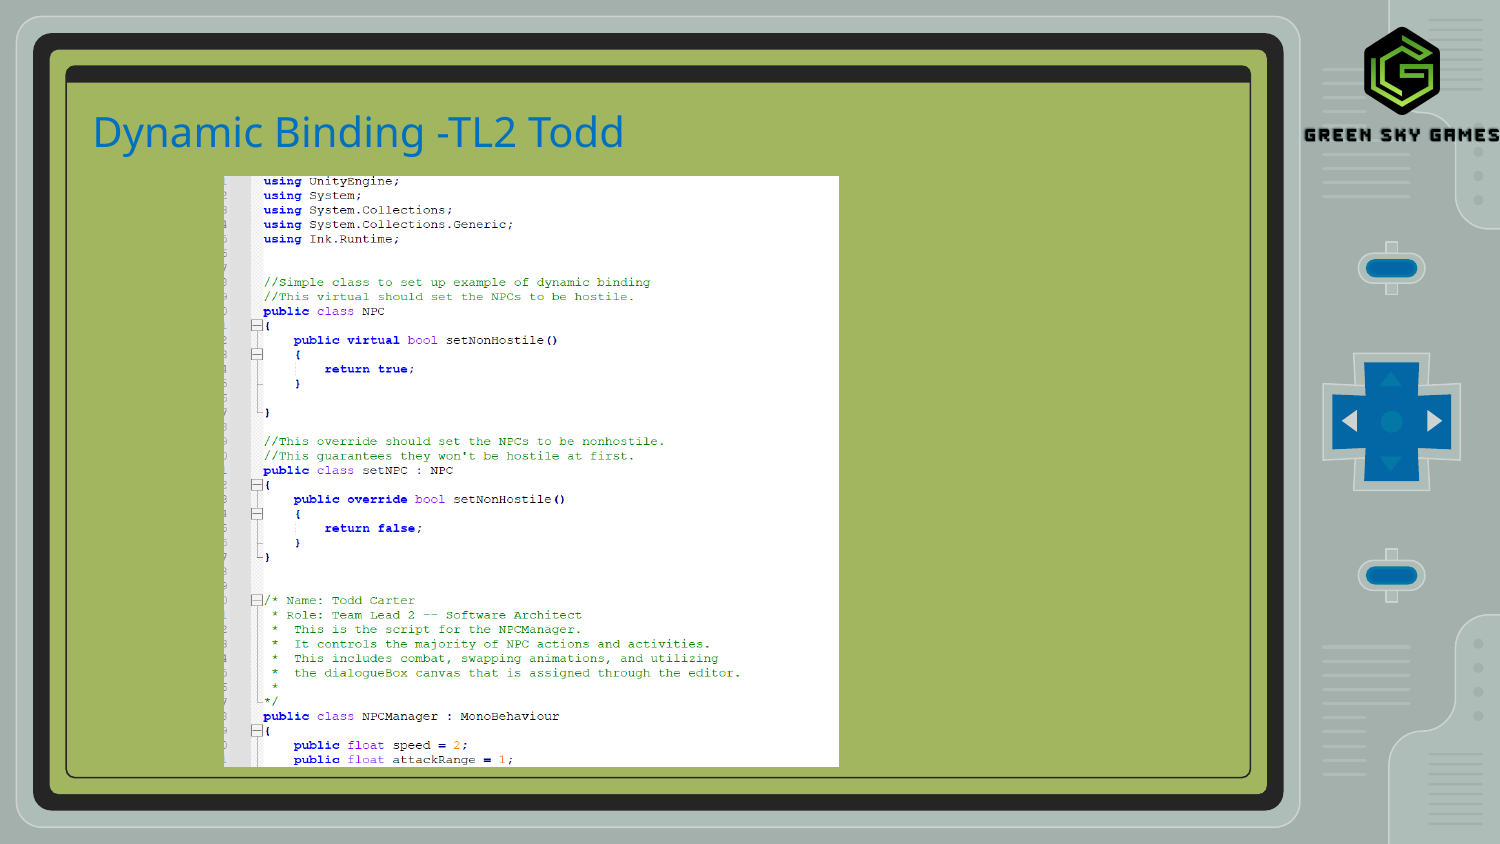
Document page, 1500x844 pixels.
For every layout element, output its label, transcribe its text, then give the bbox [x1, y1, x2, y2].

picture [1285, 0, 1500, 184]
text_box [1358, 548, 1426, 603]
title Dynamic Binding -TL2 Todd [77, 90, 1280, 166]
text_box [1358, 241, 1426, 295]
picture [224, 176, 839, 767]
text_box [1322, 353, 1461, 491]
